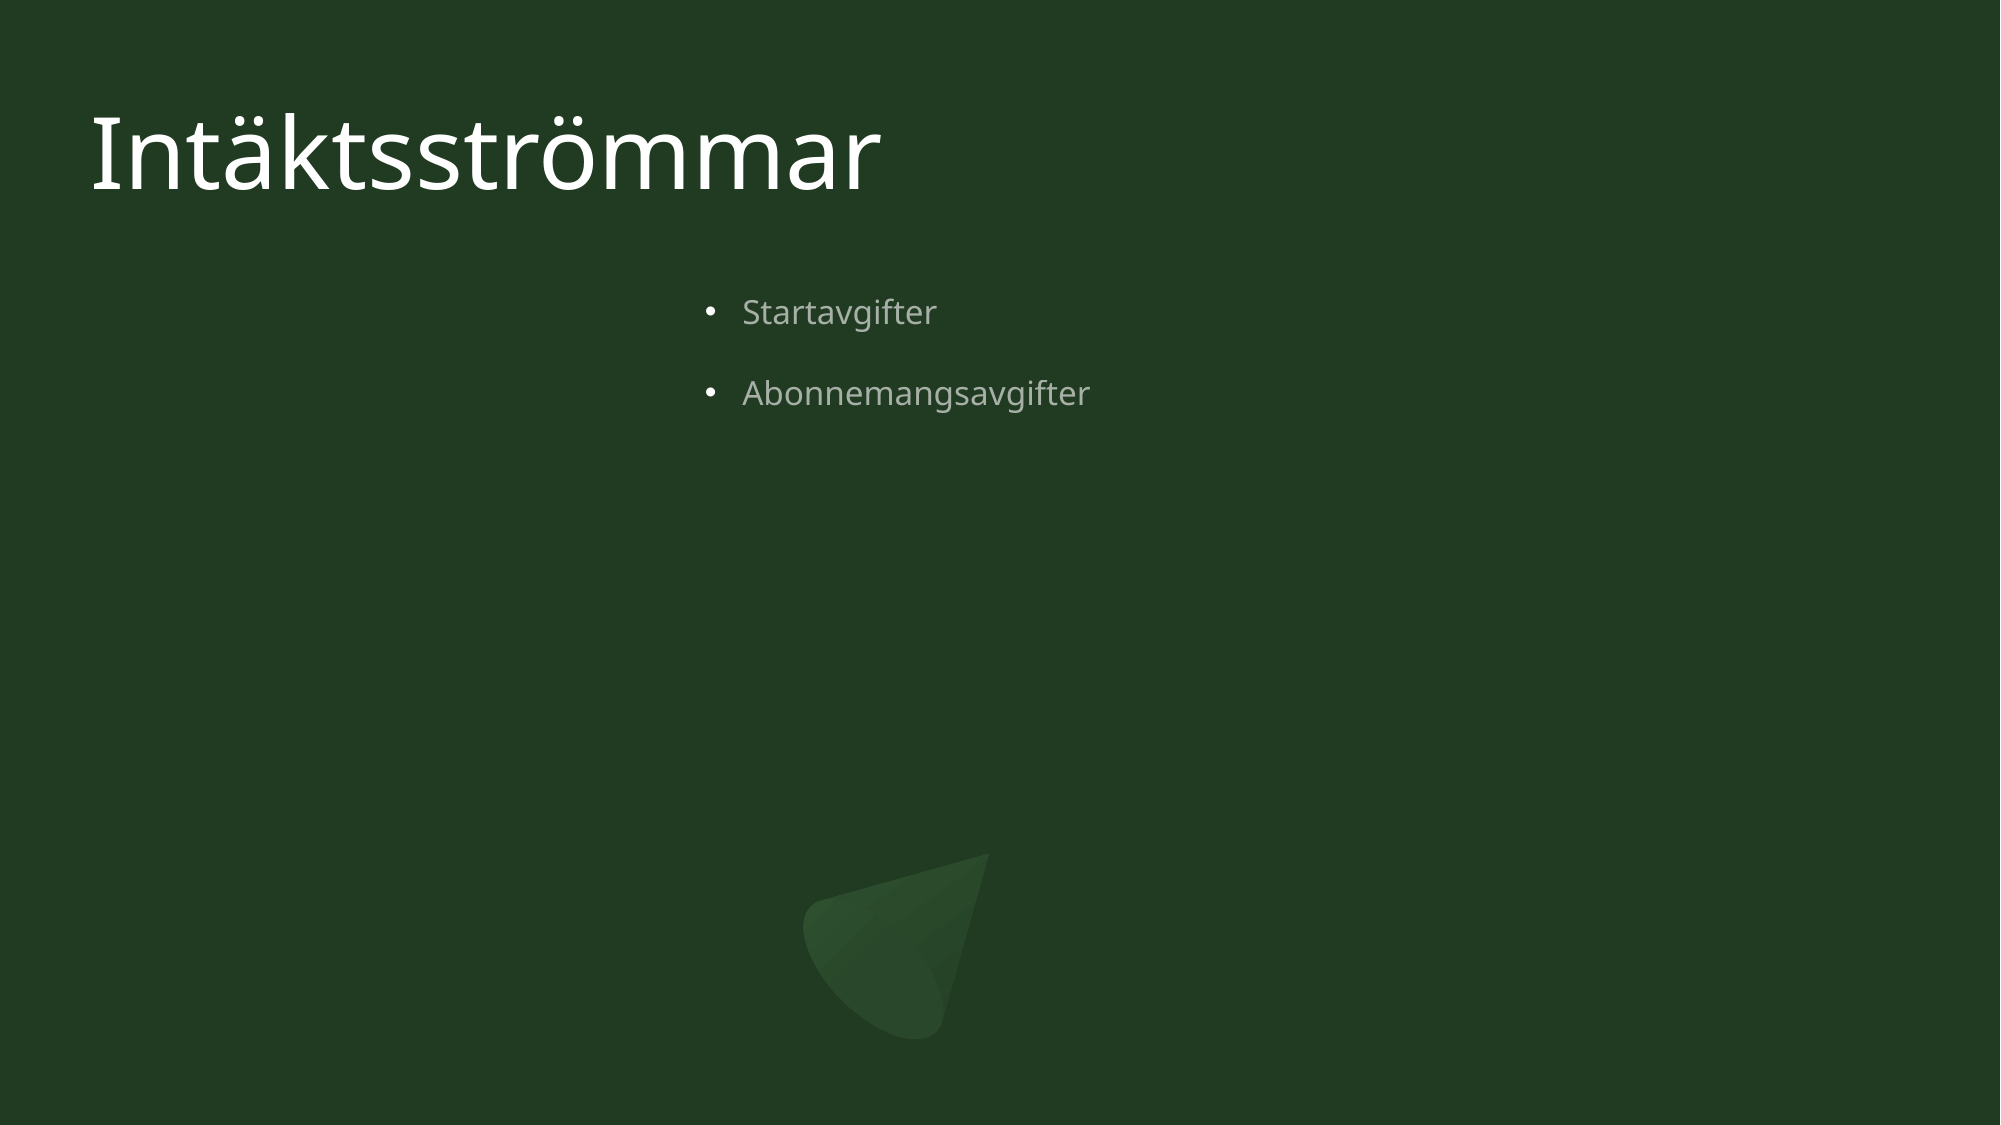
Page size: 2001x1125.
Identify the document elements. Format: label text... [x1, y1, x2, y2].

title Intäktsströmmar [90, 90, 1910, 252]
list Startavgifter Abonnemangsavgifter [704, 287, 1910, 1000]
